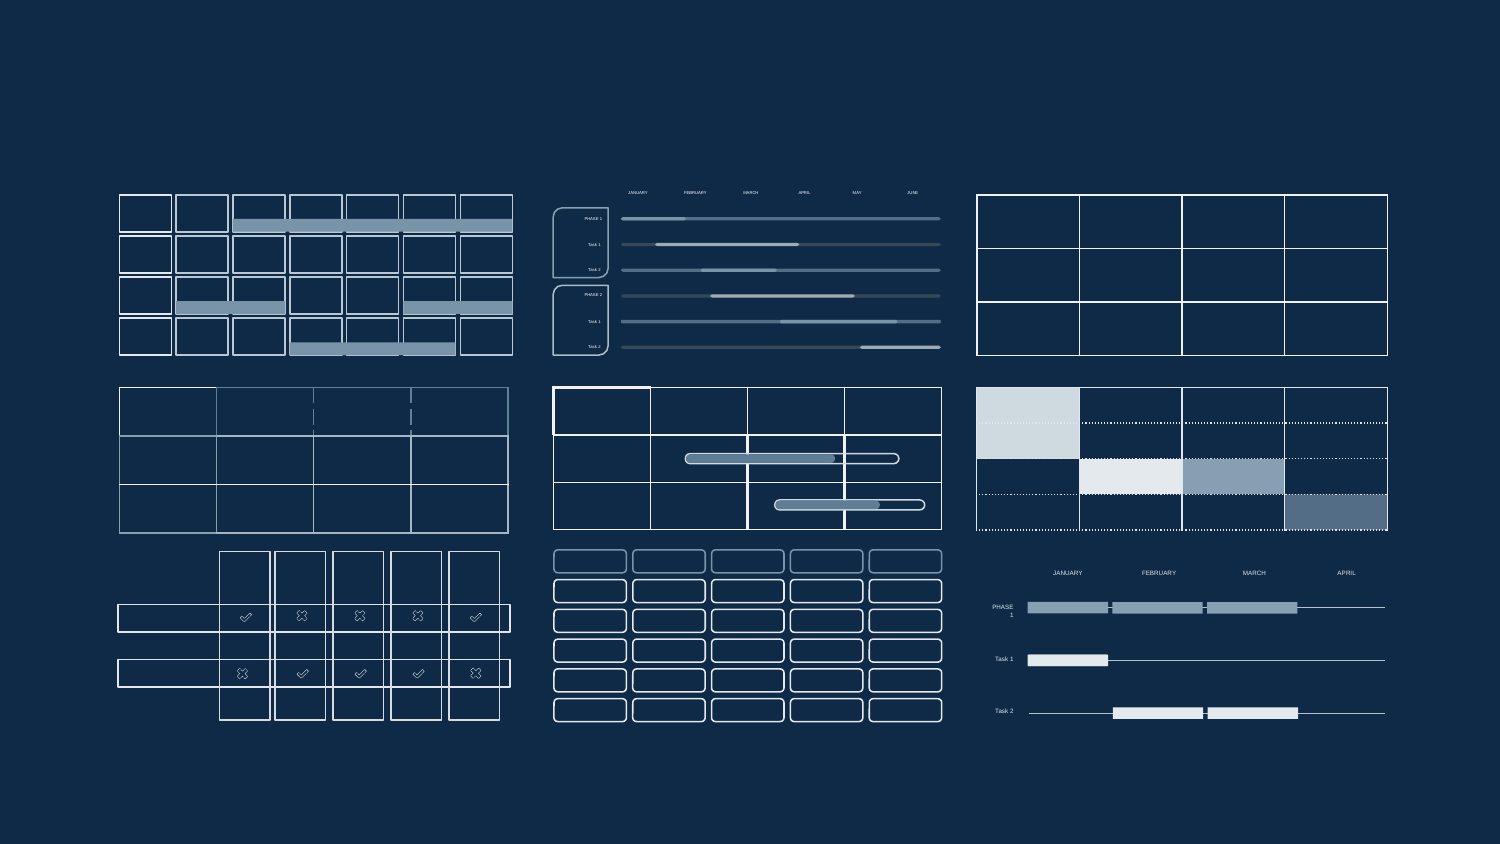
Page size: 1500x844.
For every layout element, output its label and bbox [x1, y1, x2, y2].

table_header [120, 388, 216, 435]
text_box [685, 453, 900, 464]
table_cell [1285, 423, 1387, 459]
table_header [555, 389, 650, 434]
table_cell [749, 436, 843, 452]
table_cell [1080, 303, 1181, 355]
table_cell [1285, 303, 1387, 355]
table_cell [977, 494, 1079, 530]
table_cell [1285, 494, 1387, 530]
table_cell [1080, 459, 1181, 494]
table_header [217, 388, 314, 435]
table_cell [412, 485, 507, 532]
table_cell [749, 483, 843, 529]
table_cell [314, 437, 410, 484]
table_cell [1183, 249, 1284, 301]
text_box [119, 194, 513, 356]
table_header [1183, 388, 1284, 423]
table_cell [412, 437, 507, 484]
table_cell [651, 436, 746, 482]
table_cell [977, 423, 1079, 459]
table_cell [1285, 459, 1387, 494]
table_cell [978, 249, 1079, 301]
table_header [1285, 196, 1387, 248]
table_cell [651, 483, 746, 529]
table_header [314, 388, 411, 435]
table_header [845, 388, 941, 434]
table_header [411, 388, 507, 435]
text_box [774, 499, 926, 511]
table_header [1183, 196, 1284, 248]
table_header [977, 388, 1079, 423]
table_cell [217, 485, 313, 532]
table_header [748, 388, 844, 434]
table_cell [1080, 494, 1181, 530]
table_header [978, 196, 1079, 248]
table_cell [846, 436, 941, 482]
table_cell [1285, 249, 1387, 301]
table_cell [977, 459, 1079, 494]
text_box [552, 189, 942, 356]
table_cell [120, 485, 216, 532]
text_box [971, 554, 1386, 720]
table_header [1080, 388, 1181, 423]
table_cell [978, 303, 1079, 355]
table_cell [1183, 494, 1284, 530]
table_header [1080, 196, 1181, 248]
table_header [651, 388, 747, 434]
table_cell [554, 483, 650, 529]
text_box [117, 551, 511, 721]
table_cell [217, 437, 313, 484]
table_cell [1080, 423, 1181, 459]
table_cell [1183, 423, 1284, 459]
table_cell [1183, 303, 1284, 355]
text_box [553, 549, 942, 722]
table_cell [1183, 459, 1284, 494]
table_cell [846, 483, 941, 529]
table_cell [314, 485, 410, 532]
table_cell [120, 437, 216, 484]
table_cell [554, 436, 650, 482]
table_cell [749, 472, 843, 482]
table_header [1285, 388, 1387, 423]
table_cell [1080, 249, 1181, 301]
